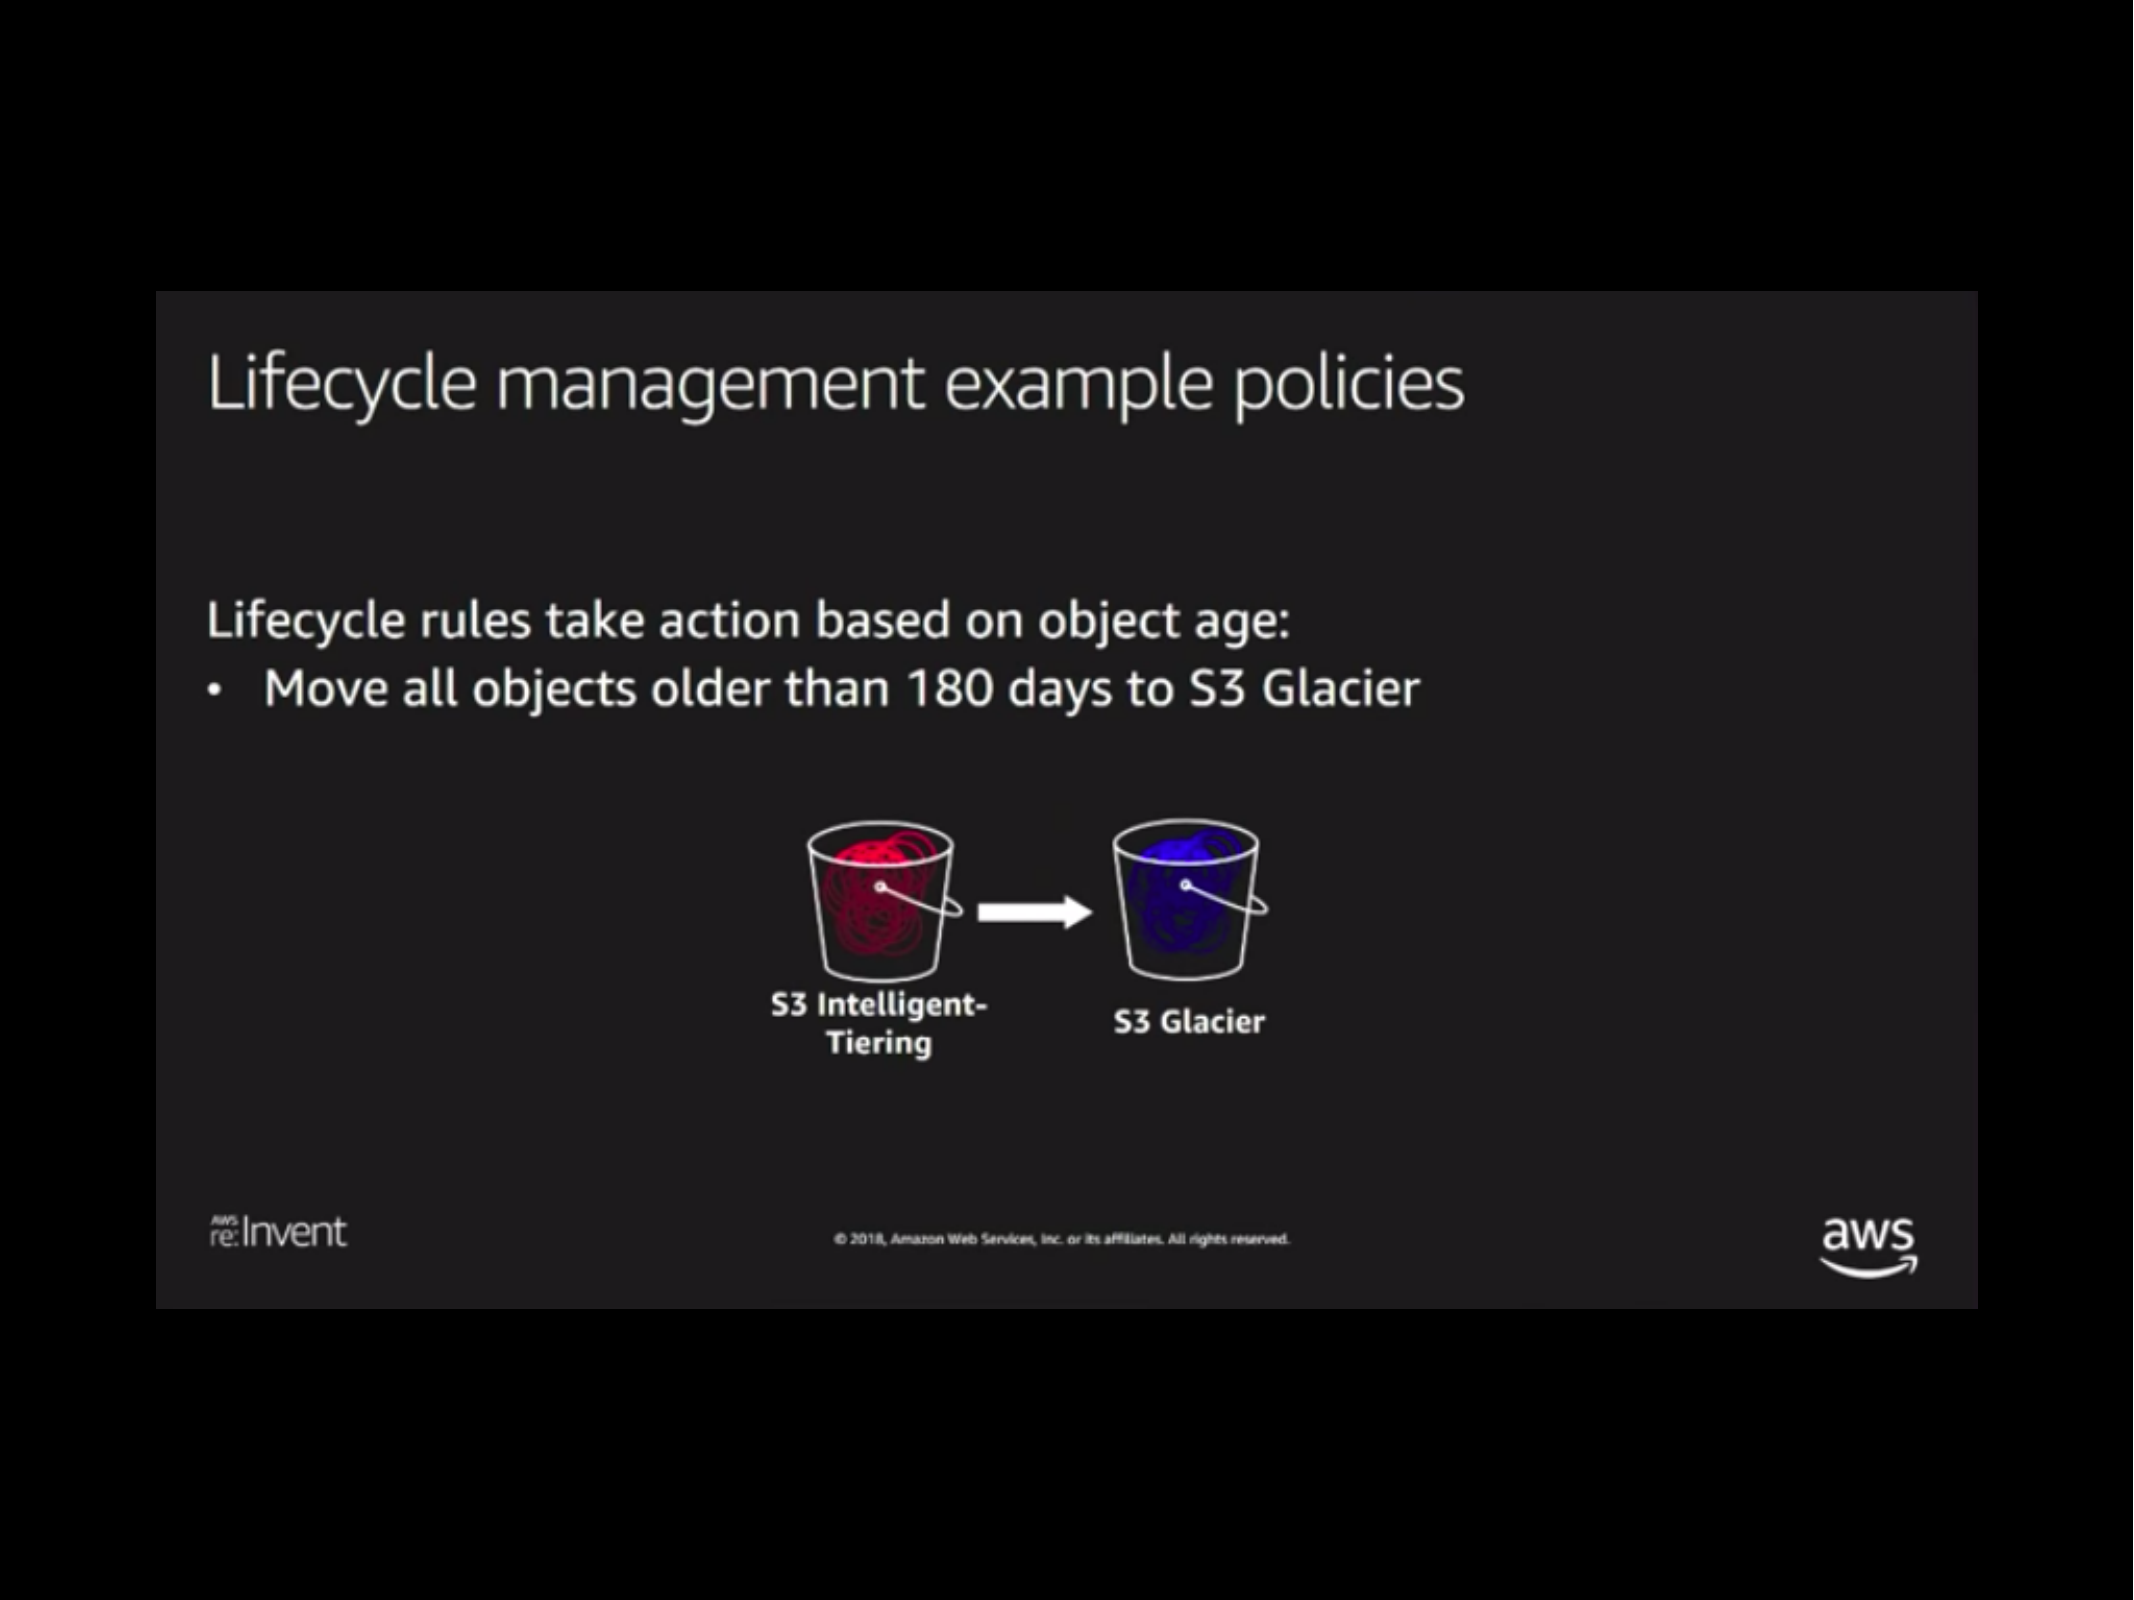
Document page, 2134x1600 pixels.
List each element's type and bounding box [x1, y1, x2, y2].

picture [155, 291, 1978, 1309]
